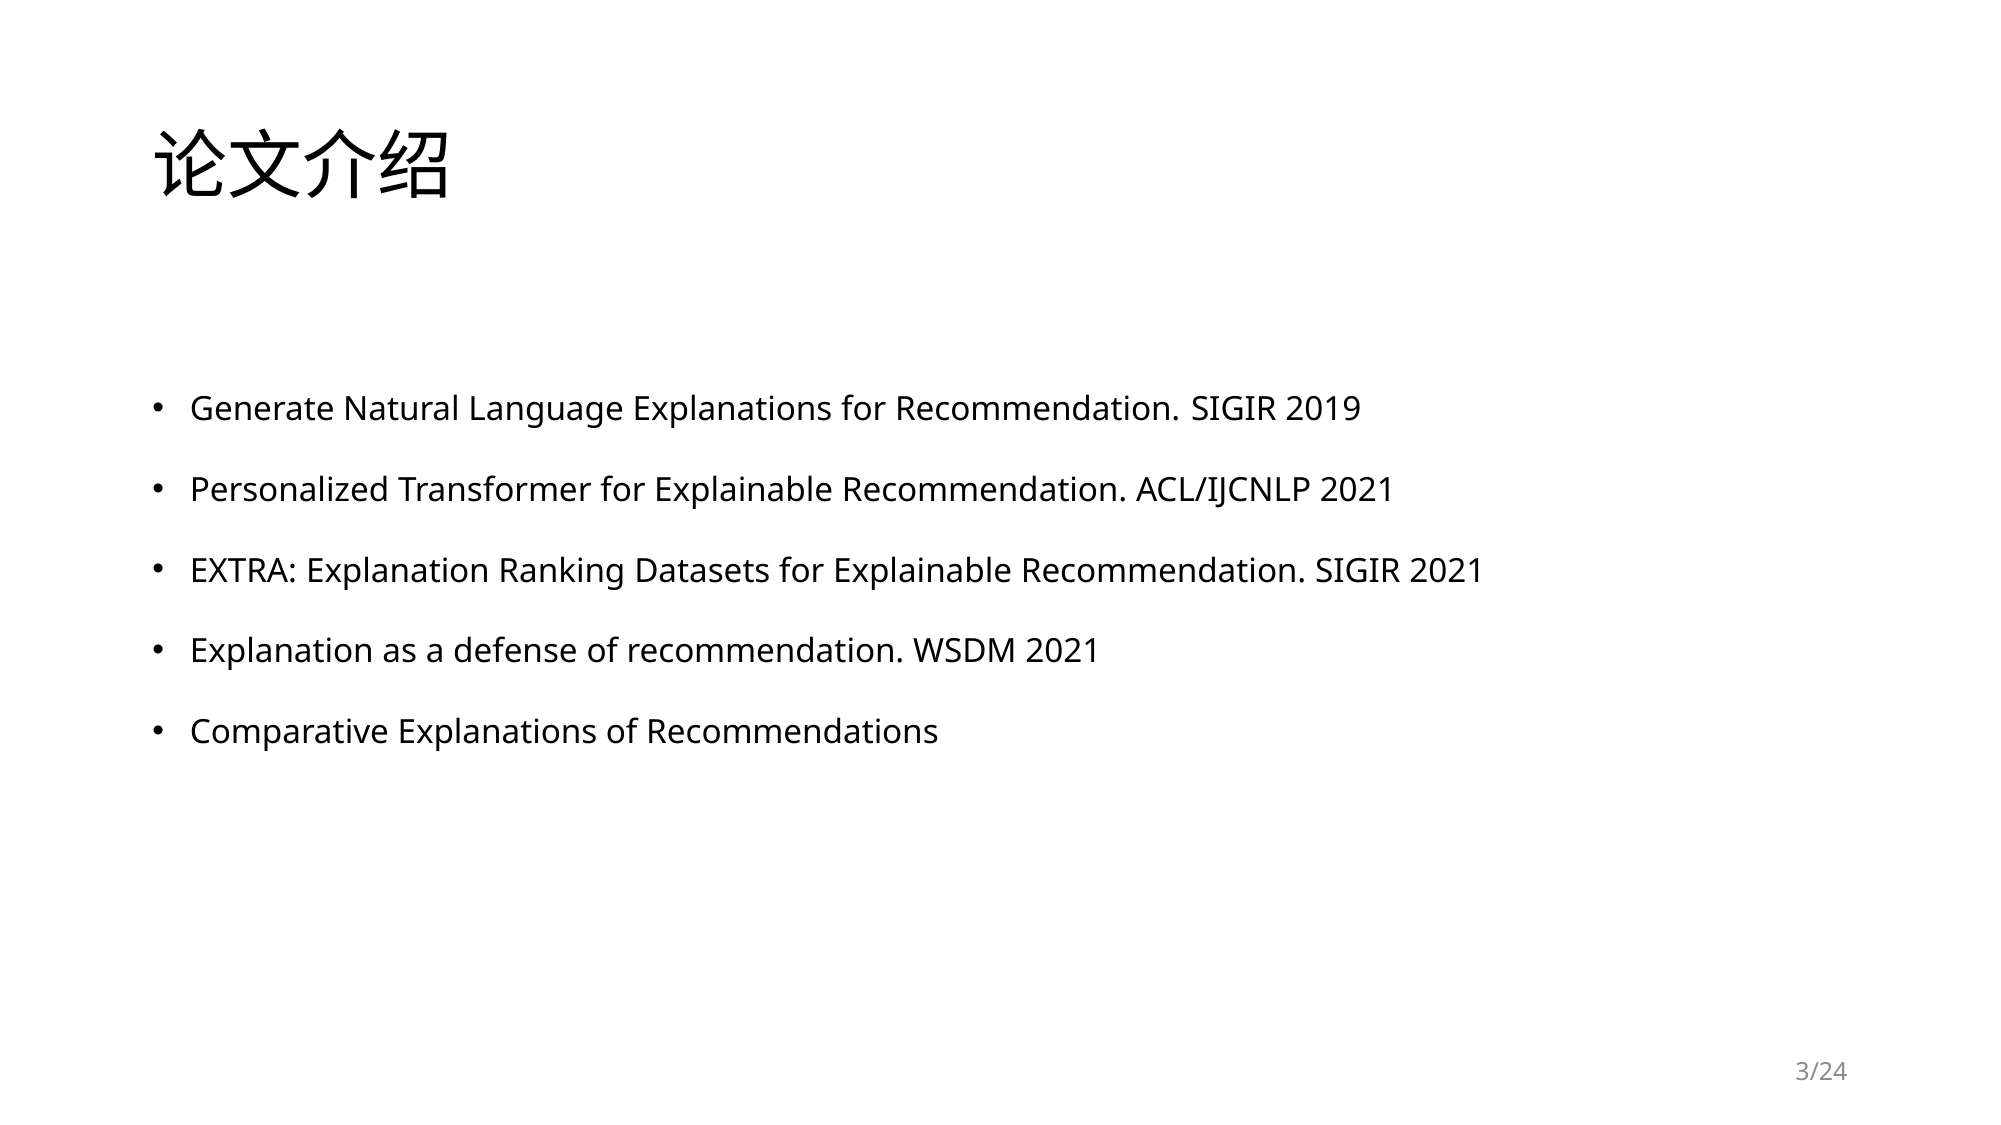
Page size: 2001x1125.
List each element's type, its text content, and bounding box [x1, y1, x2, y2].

list Generate Natural Language Explanations for Recommendation. SIGIR 2019 Personalized Transformer for Explainable Recommendation. ACL/IJCNLP 2021 EXTRA: Explanation Ranking Datasets for Explainable Recommendation. SIGIR 2021 Explanation as a defense of recommendation. WSDM 2021 Comparative Explanations of Recommendations [137, 299, 1863, 1014]
slide_number 3/24 [1412, 1042, 1863, 1103]
title 论文介绍 [137, 59, 1863, 278]
